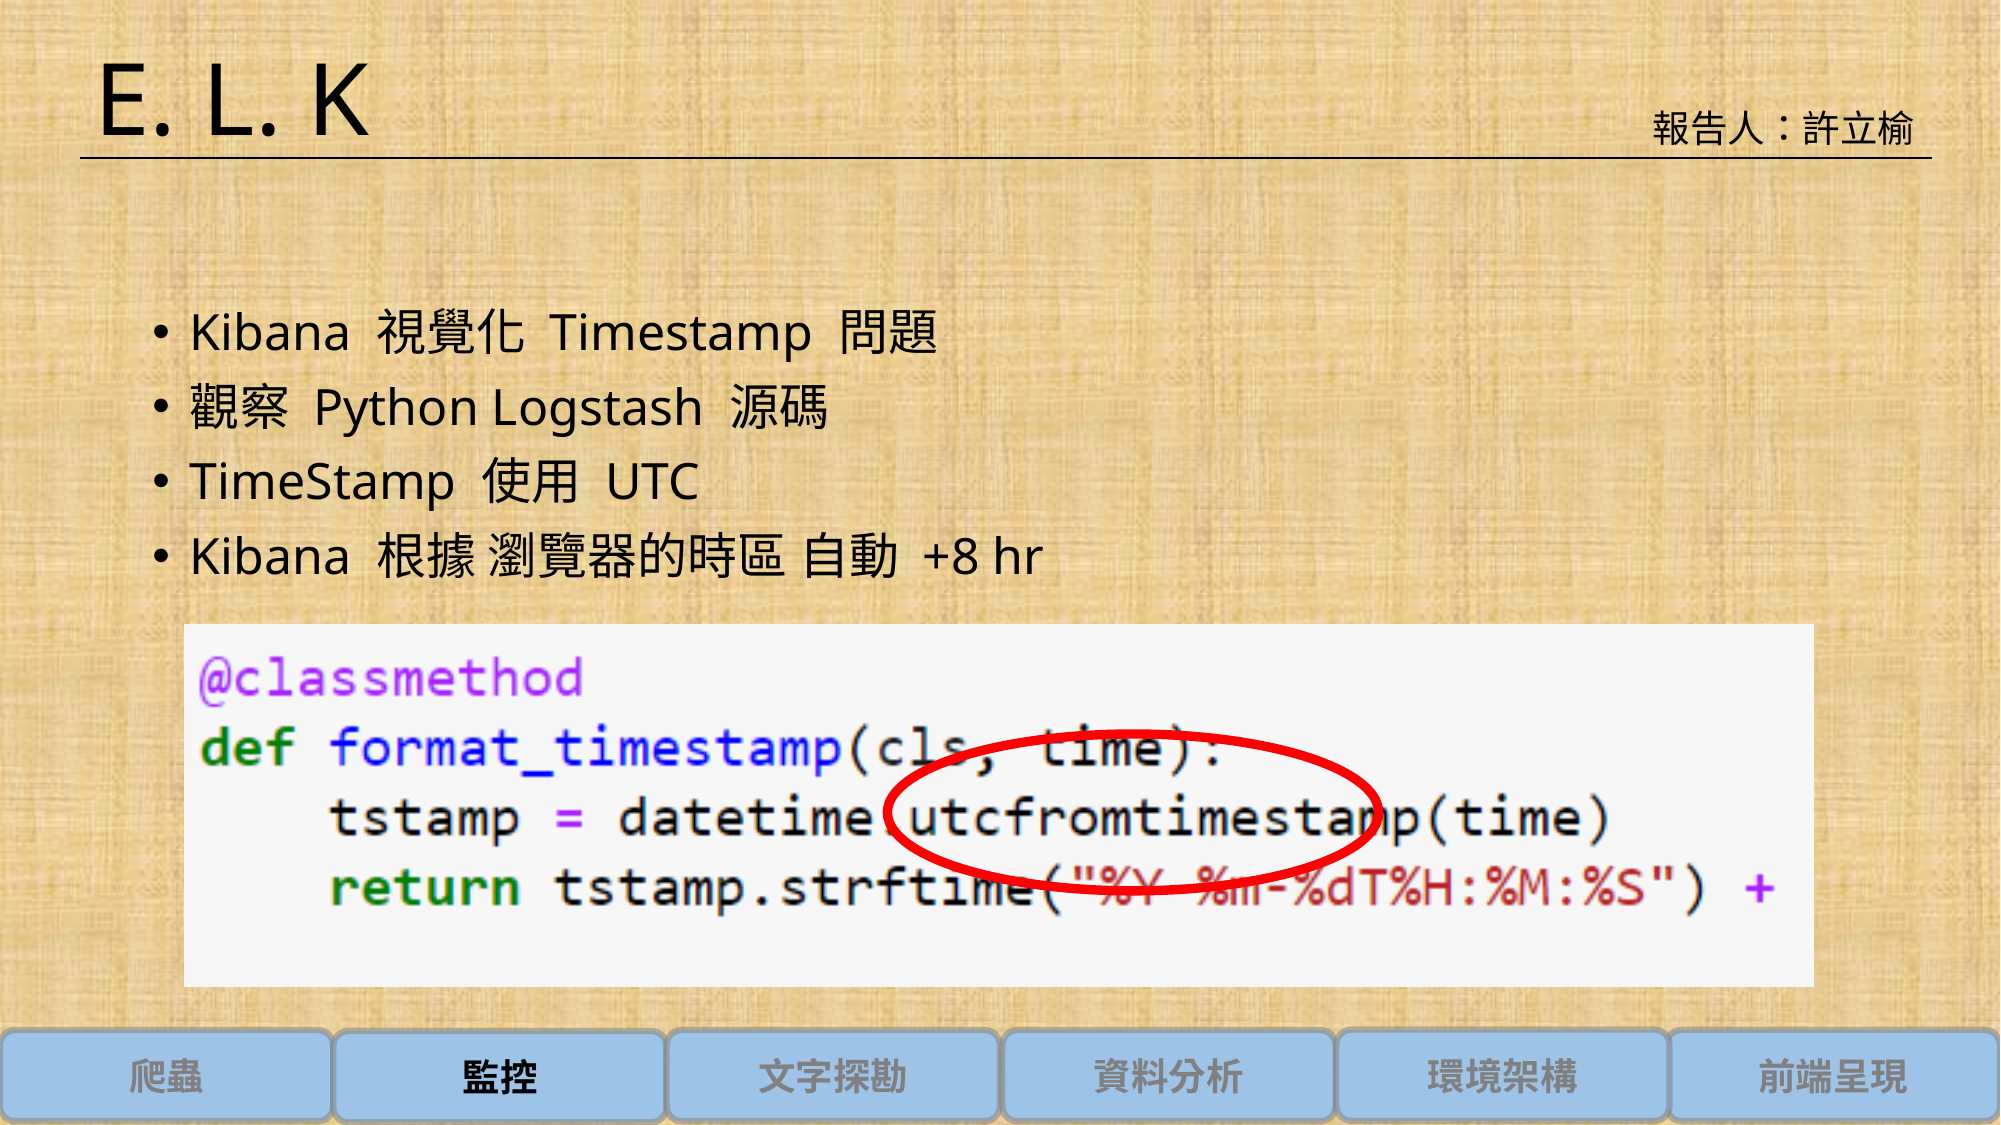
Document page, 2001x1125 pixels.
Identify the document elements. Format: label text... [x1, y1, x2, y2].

text_box 報告人：許立榆 [1636, 97, 1931, 158]
text_box E. L. K [79, 28, 549, 163]
picture [0, 0, 2001, 1125]
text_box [0, 1029, 2000, 1123]
list Kibana 視覺化 Timestamp 問題 觀察 Python Logstash 源碼 TimeStamp 使用 UTC Kibana 根據 瀏覽器的時區 自動 +8 hr [137, 299, 1863, 1014]
